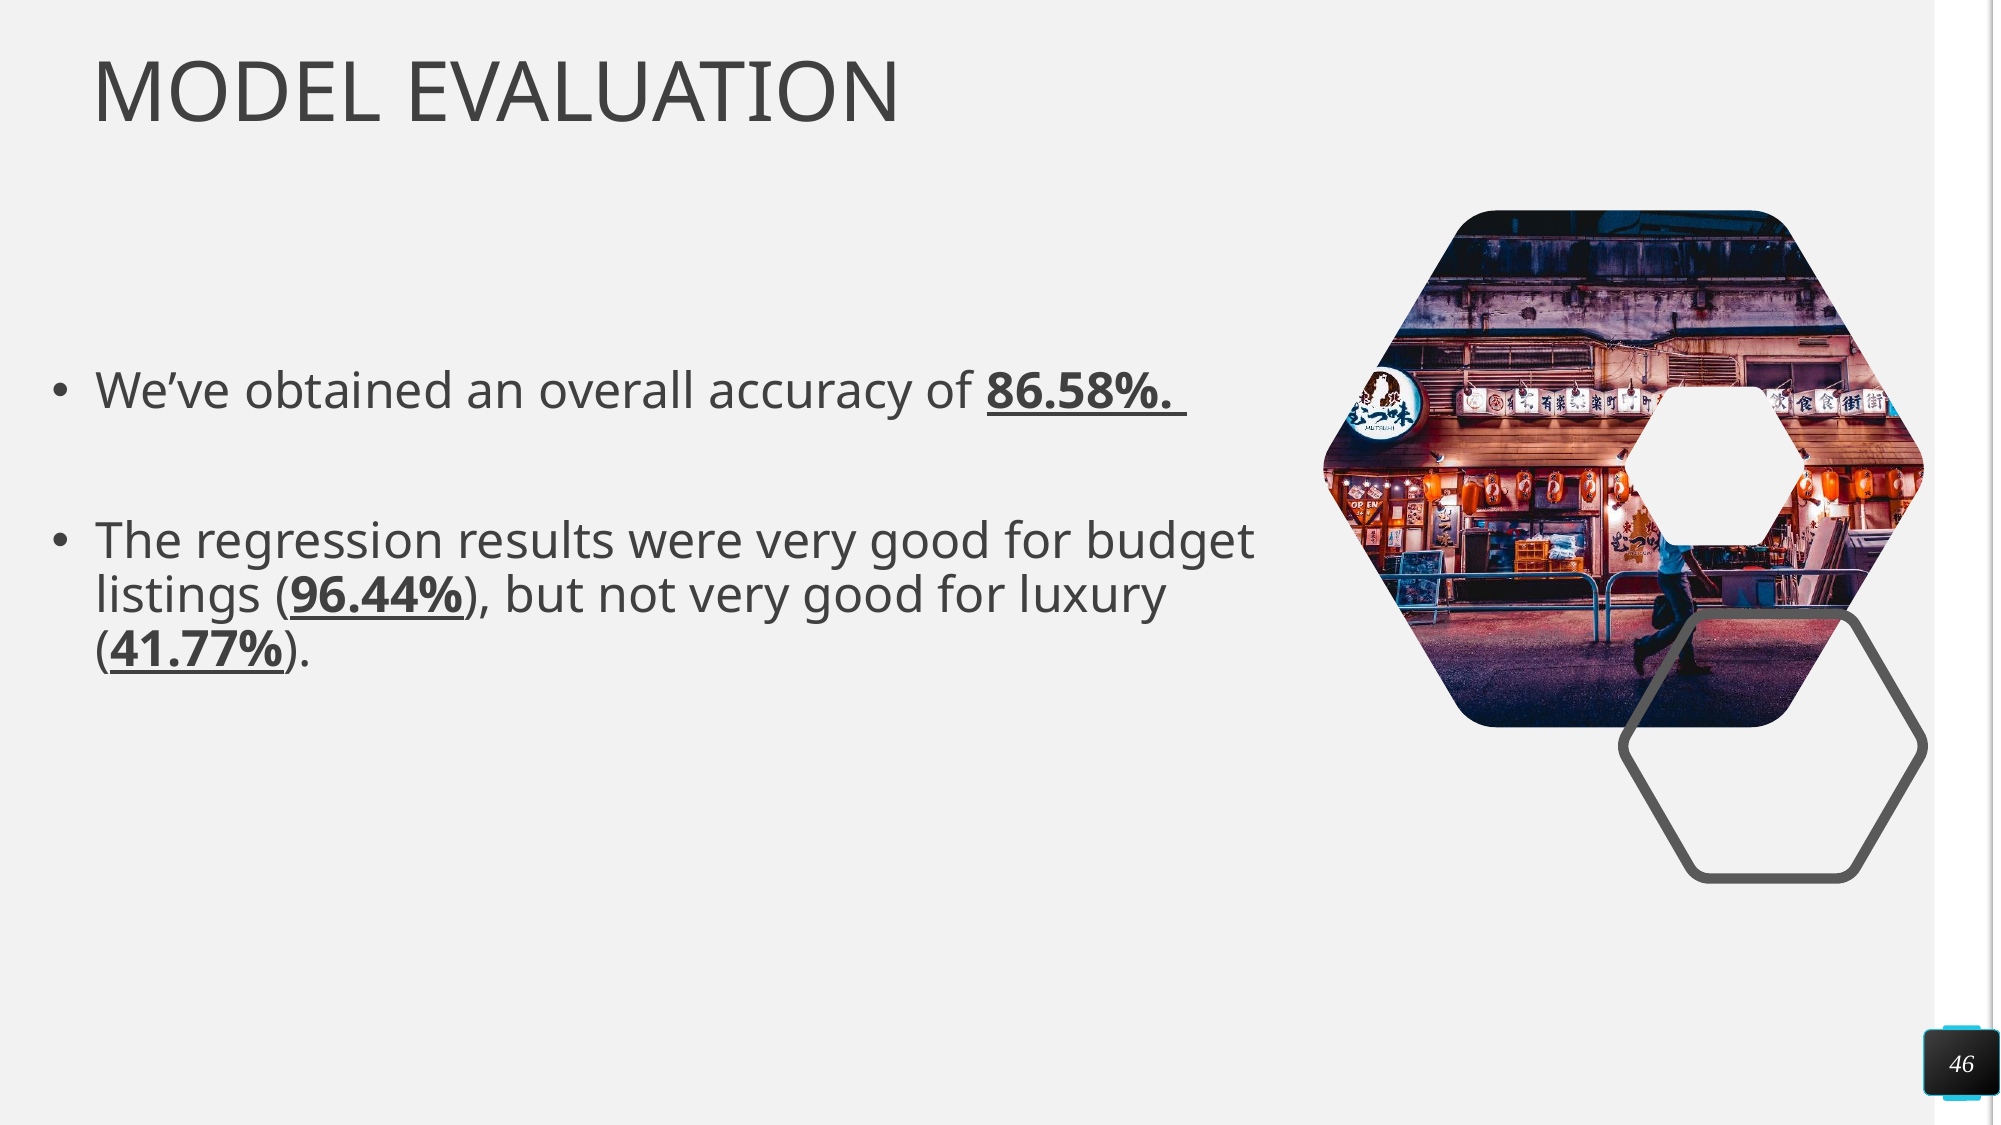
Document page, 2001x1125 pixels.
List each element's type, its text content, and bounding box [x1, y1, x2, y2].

picture [1323, 210, 1924, 728]
slide_number 46 [1923, 1029, 2000, 1096]
title Model Evaluation [91, 59, 1586, 131]
list We’ve obtained an overall accuracy of 86.58%. The regression results were very good for budget listings (96.44%), but not very good for luxury (41.77%). [51, 365, 1302, 1125]
text_box [1623, 728, 1923, 879]
